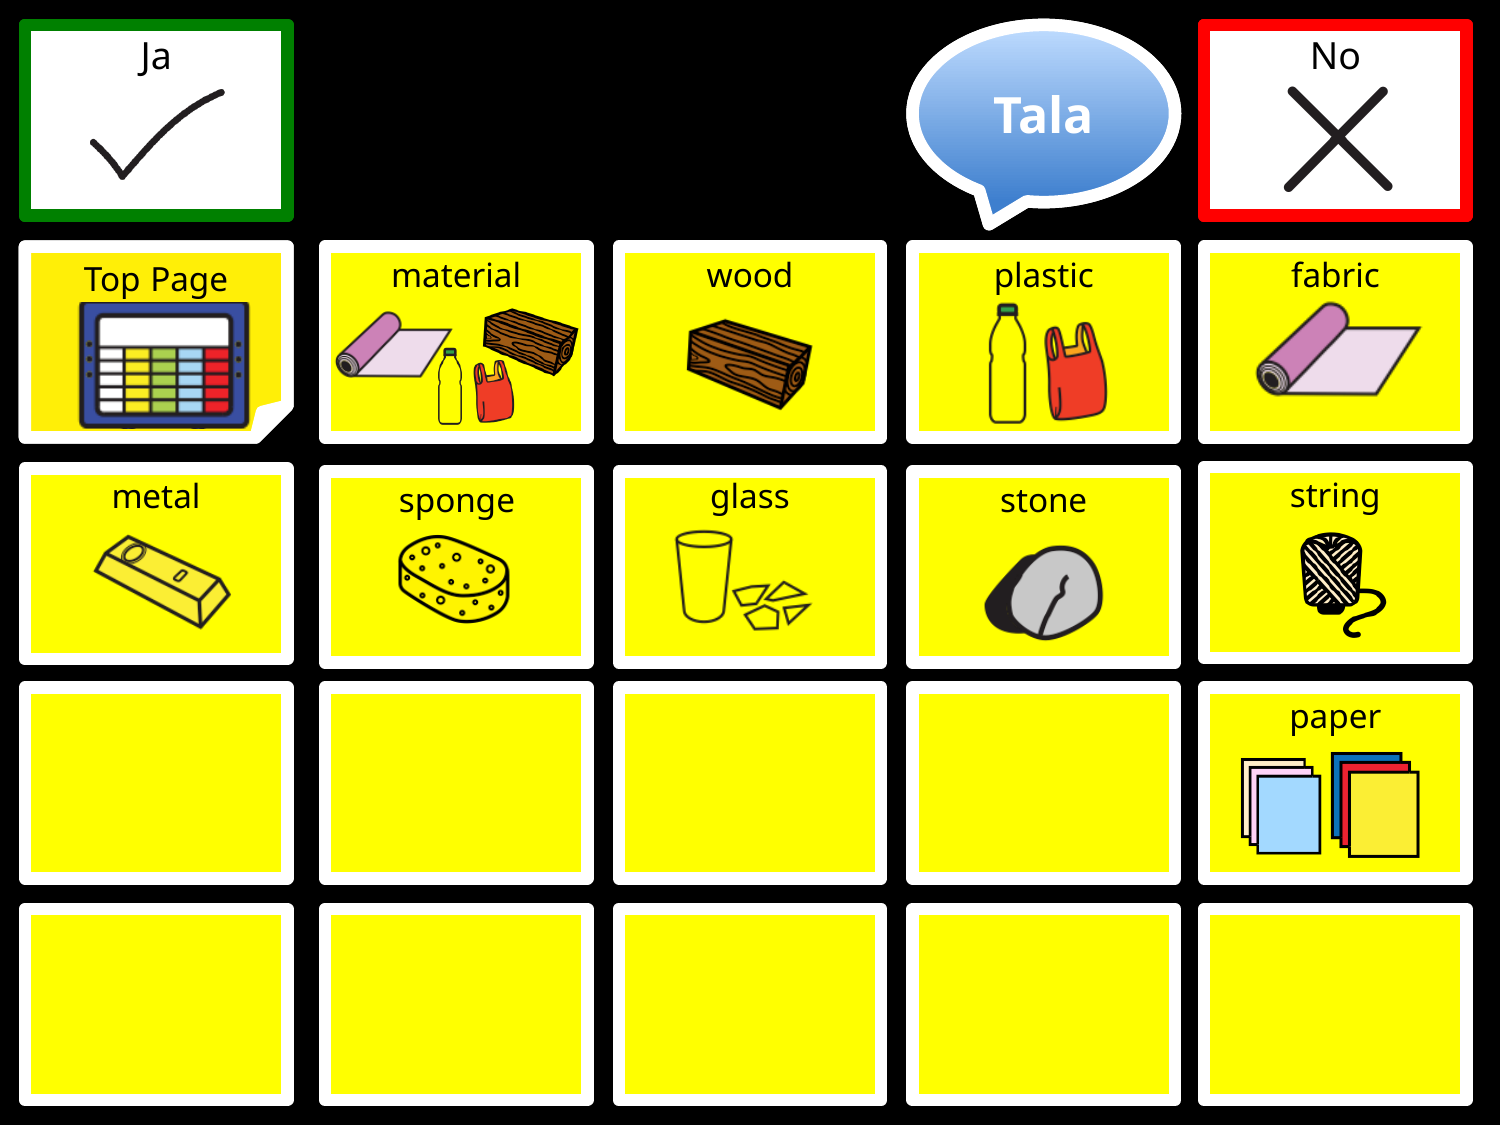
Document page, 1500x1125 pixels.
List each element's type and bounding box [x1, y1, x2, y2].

text_box [1204, 687, 1467, 879]
text_box [324, 246, 588, 337]
picture [1239, 249, 1438, 448]
text_box [324, 471, 589, 663]
picture [324, 274, 588, 437]
picture [74, 53, 238, 216]
text_box [912, 471, 1175, 663]
text_box [324, 401, 588, 438]
picture [1224, 741, 1438, 868]
text_box [912, 687, 1175, 879]
text_box [618, 246, 882, 438]
text_box [324, 687, 588, 879]
picture [974, 524, 1113, 663]
picture [87, 507, 238, 659]
picture [673, 289, 827, 442]
picture [971, 287, 1126, 442]
text_box [24, 24, 288, 216]
text_box [618, 468, 882, 663]
picture [1274, 74, 1403, 203]
picture [1282, 524, 1401, 643]
text_box [1204, 467, 1467, 658]
text_box [1204, 909, 1467, 1100]
text_box [912, 24, 1176, 225]
picture [662, 499, 824, 661]
text_box [618, 687, 882, 879]
text_box [912, 246, 1175, 438]
text_box [24, 246, 288, 438]
text_box [1204, 24, 1467, 216]
text_box [24, 909, 288, 1100]
text_box [324, 909, 588, 1100]
text_box [912, 909, 1175, 1100]
picture [387, 512, 521, 647]
picture [62, 301, 267, 429]
text_box [24, 468, 288, 660]
text_box [24, 687, 288, 879]
text_box [618, 909, 882, 1100]
text_box [1204, 246, 1467, 438]
